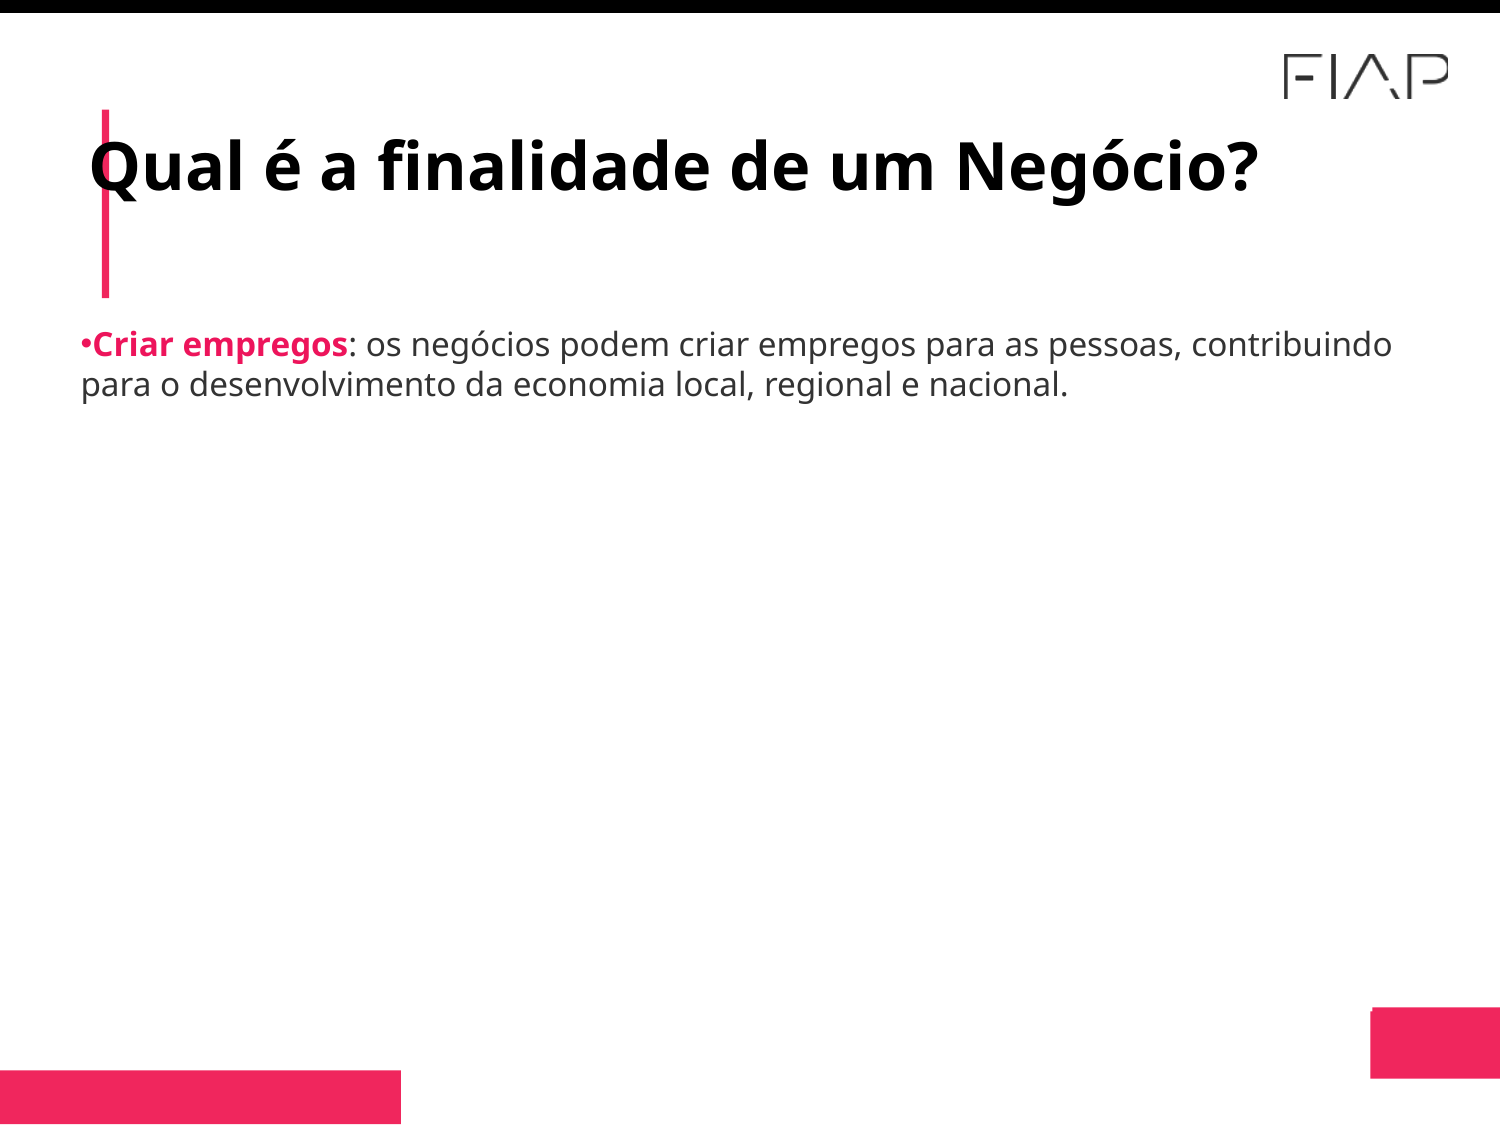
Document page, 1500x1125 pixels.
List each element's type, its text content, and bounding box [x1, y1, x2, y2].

picture [1284, 53, 1448, 99]
text_box [1372, 1007, 1500, 1075]
text_box Qual é a finalidade de um Negócio? [73, 116, 1275, 212]
text_box Criar empregos: os negócios podem criar empregos para as pessoas, contribuindo para o desenvolvimento da economia local, regional e nacional. [65, 316, 1435, 496]
text_box [101, 212, 110, 299]
text_box [0, 0, 1500, 13]
text_box [101, 109, 110, 116]
